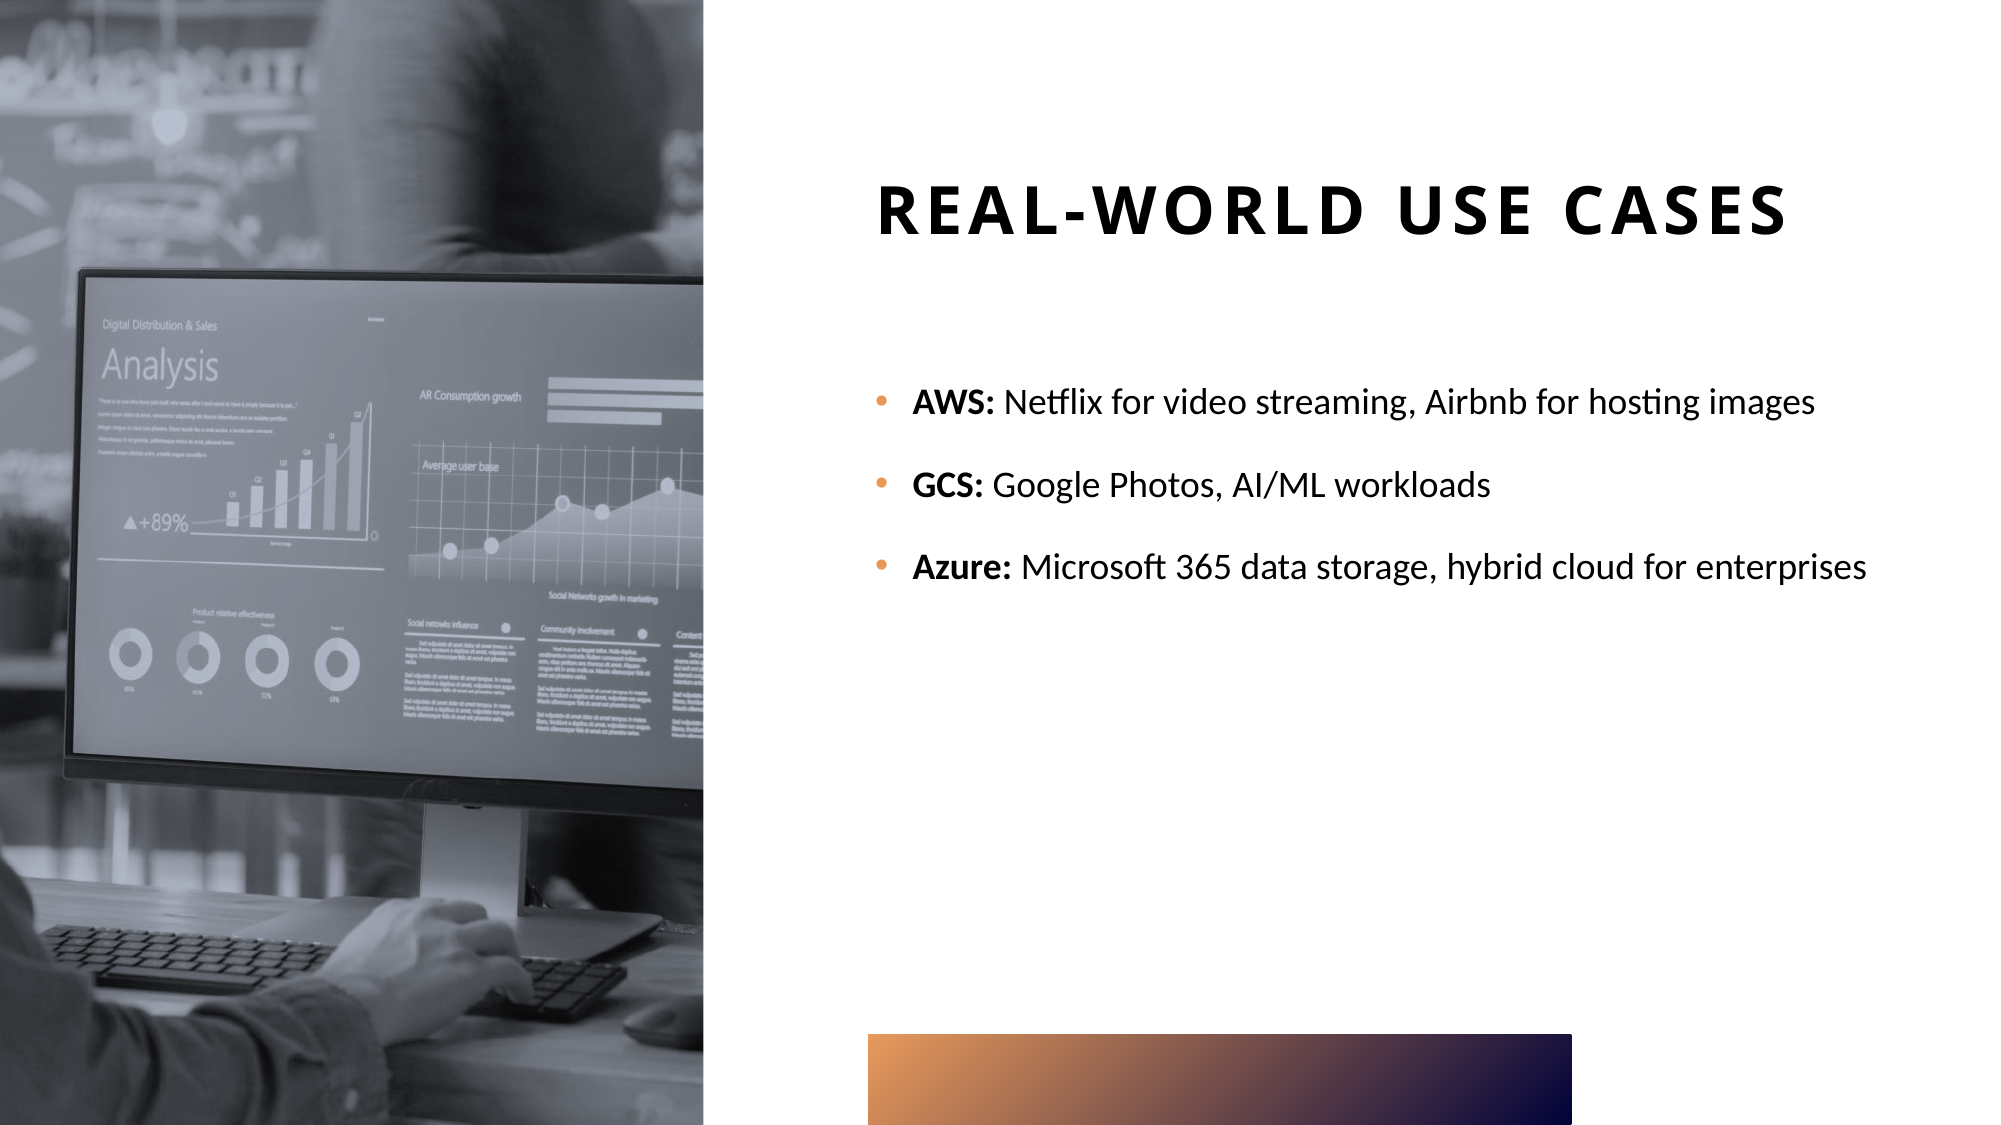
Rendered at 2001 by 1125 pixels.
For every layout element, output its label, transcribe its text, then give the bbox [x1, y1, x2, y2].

title Real-World Use Cases [859, 68, 1884, 350]
list AWS: Netflix for video streaming, Airbnb for hosting images GCS: Google Photos, AI/ML workloads Azure: Microsoft 365 data storage, hybrid cloud for enterprises [859, 375, 1884, 945]
picture [0, 0, 704, 1125]
